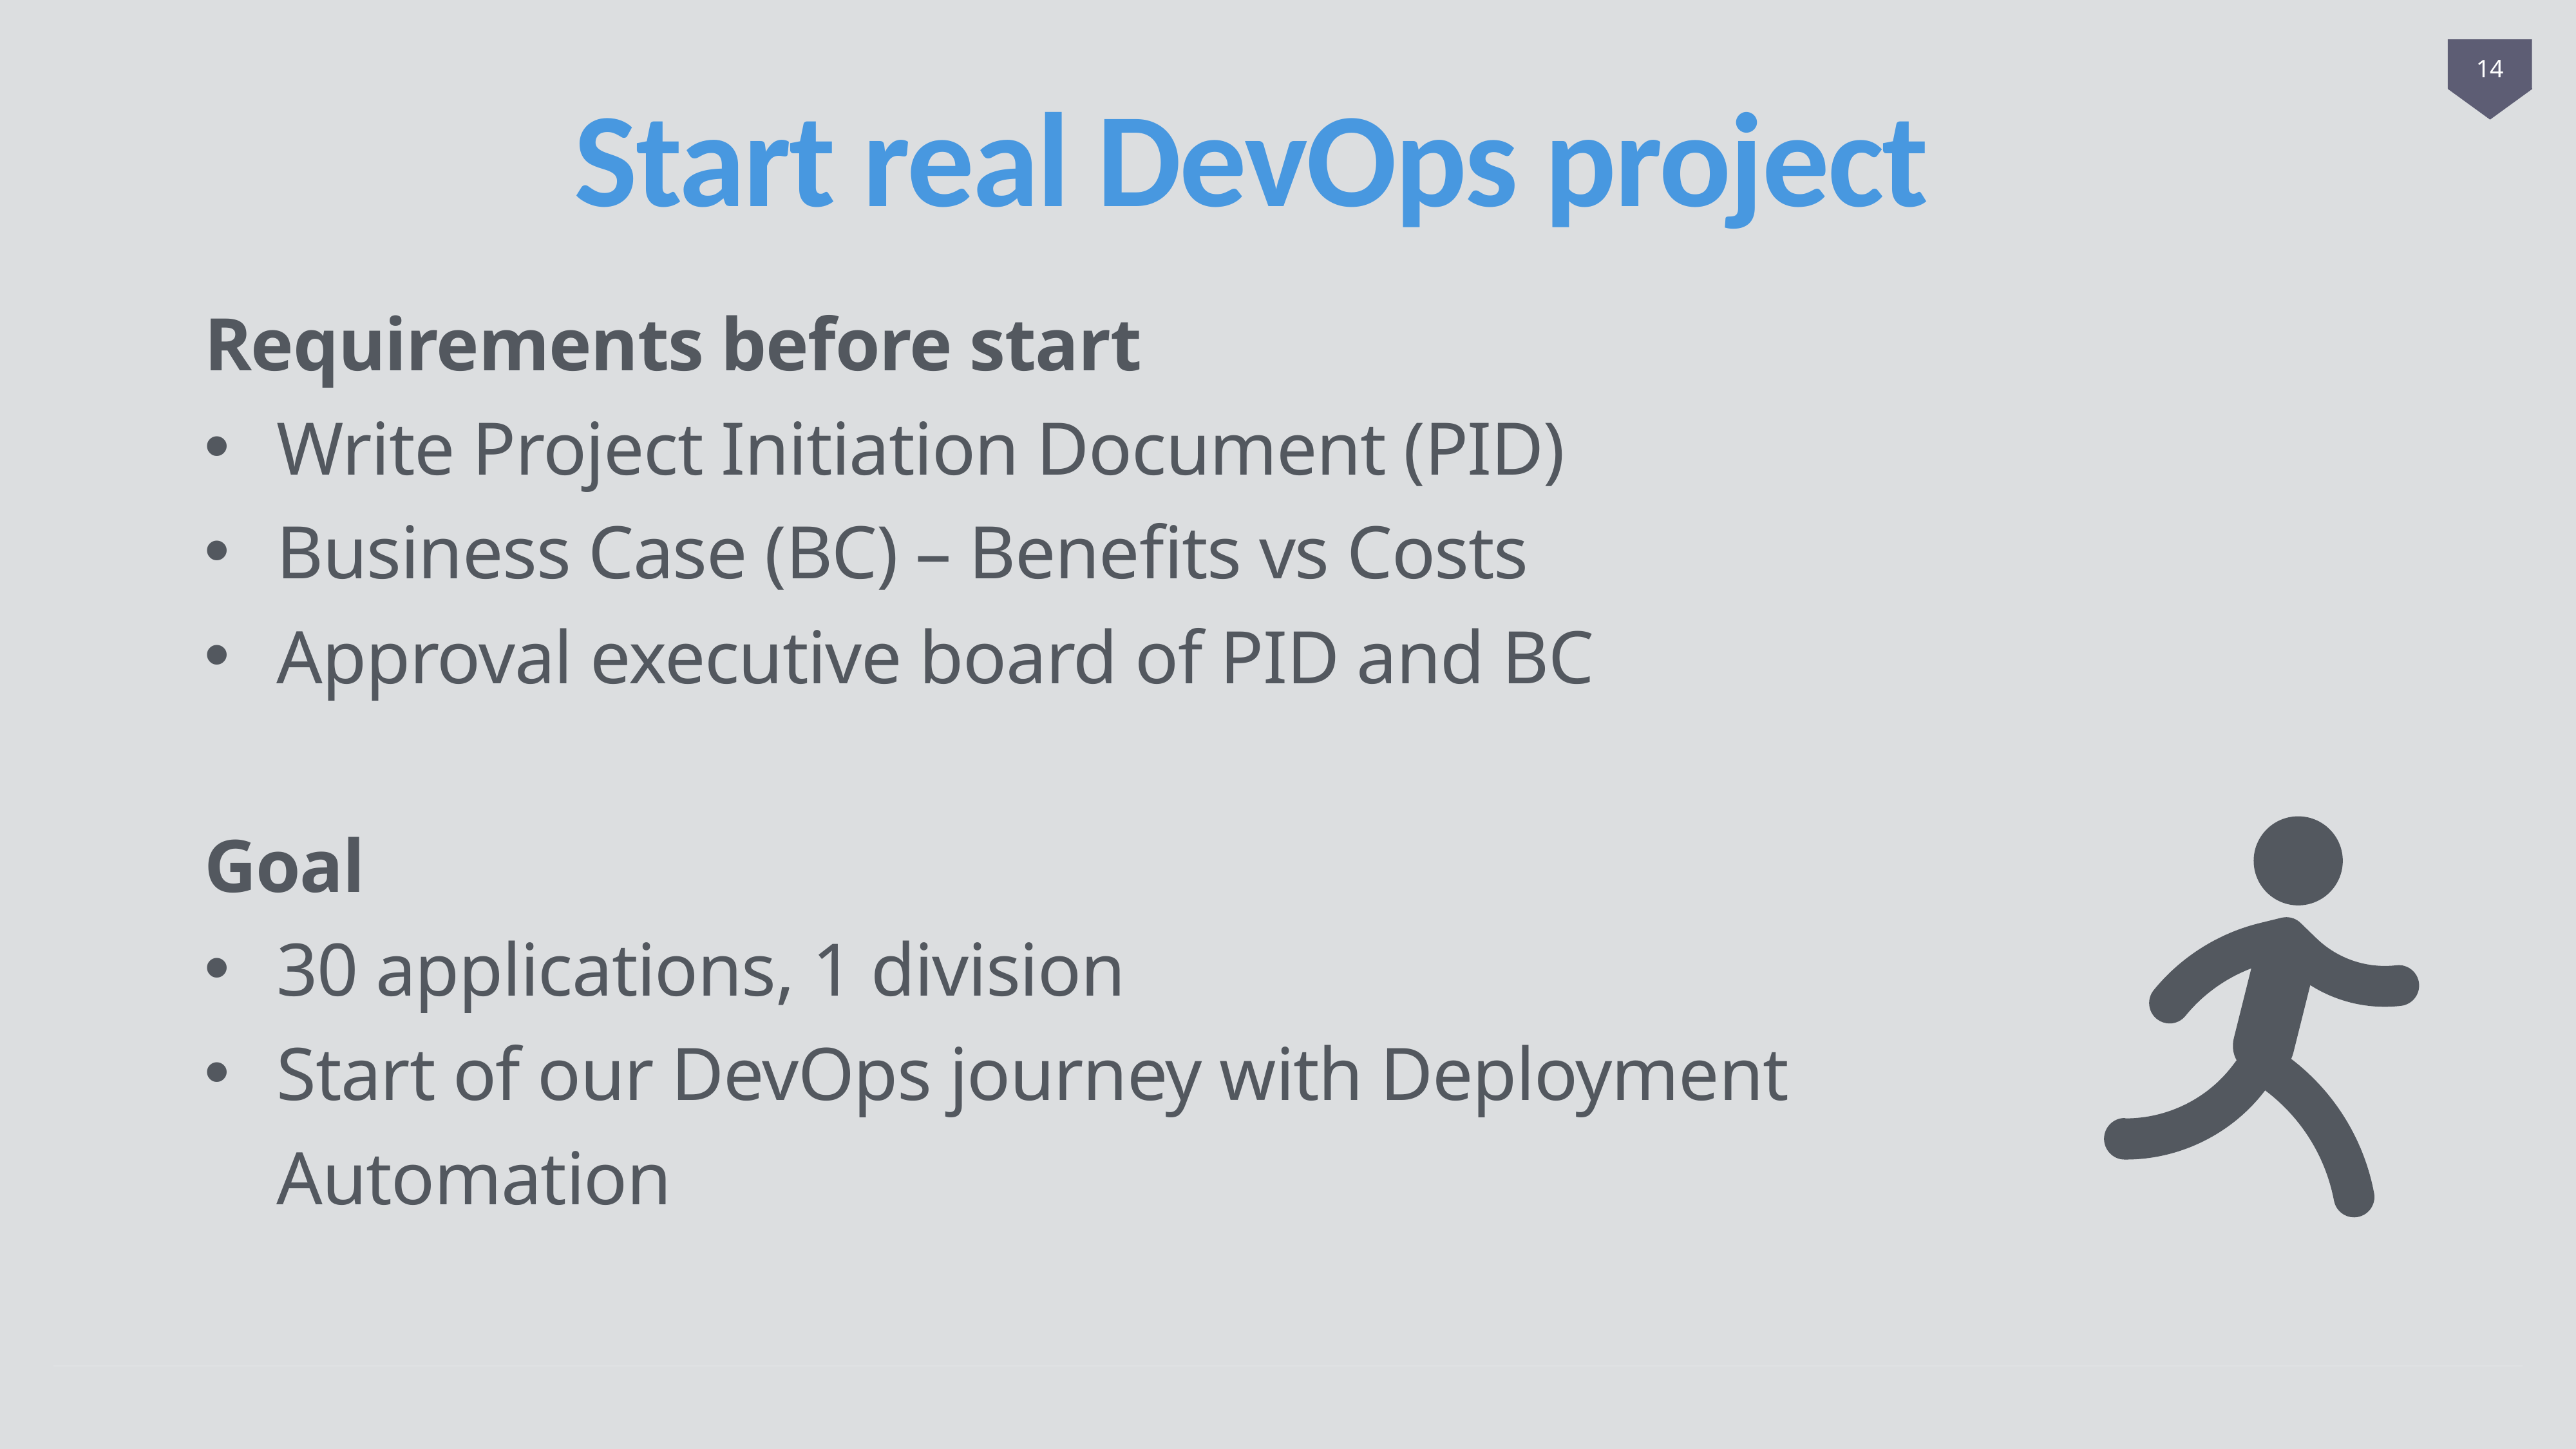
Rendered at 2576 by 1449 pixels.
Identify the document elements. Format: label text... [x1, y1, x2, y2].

text_box [2104, 917, 2420, 1218]
slide_number 14 [2467, 45, 2514, 100]
text_box Start real DevOps project [398, 108, 2105, 237]
text_box [2253, 816, 2343, 905]
text_box Requirements before start Write Project Initiation Document (PID) Business Case (BC) – Benefits vs Costs Approval executive board of PID and BC Goal 30 applications, 1 division Start of our DevOps journey with Deployment Automation [196, 272, 2105, 1263]
